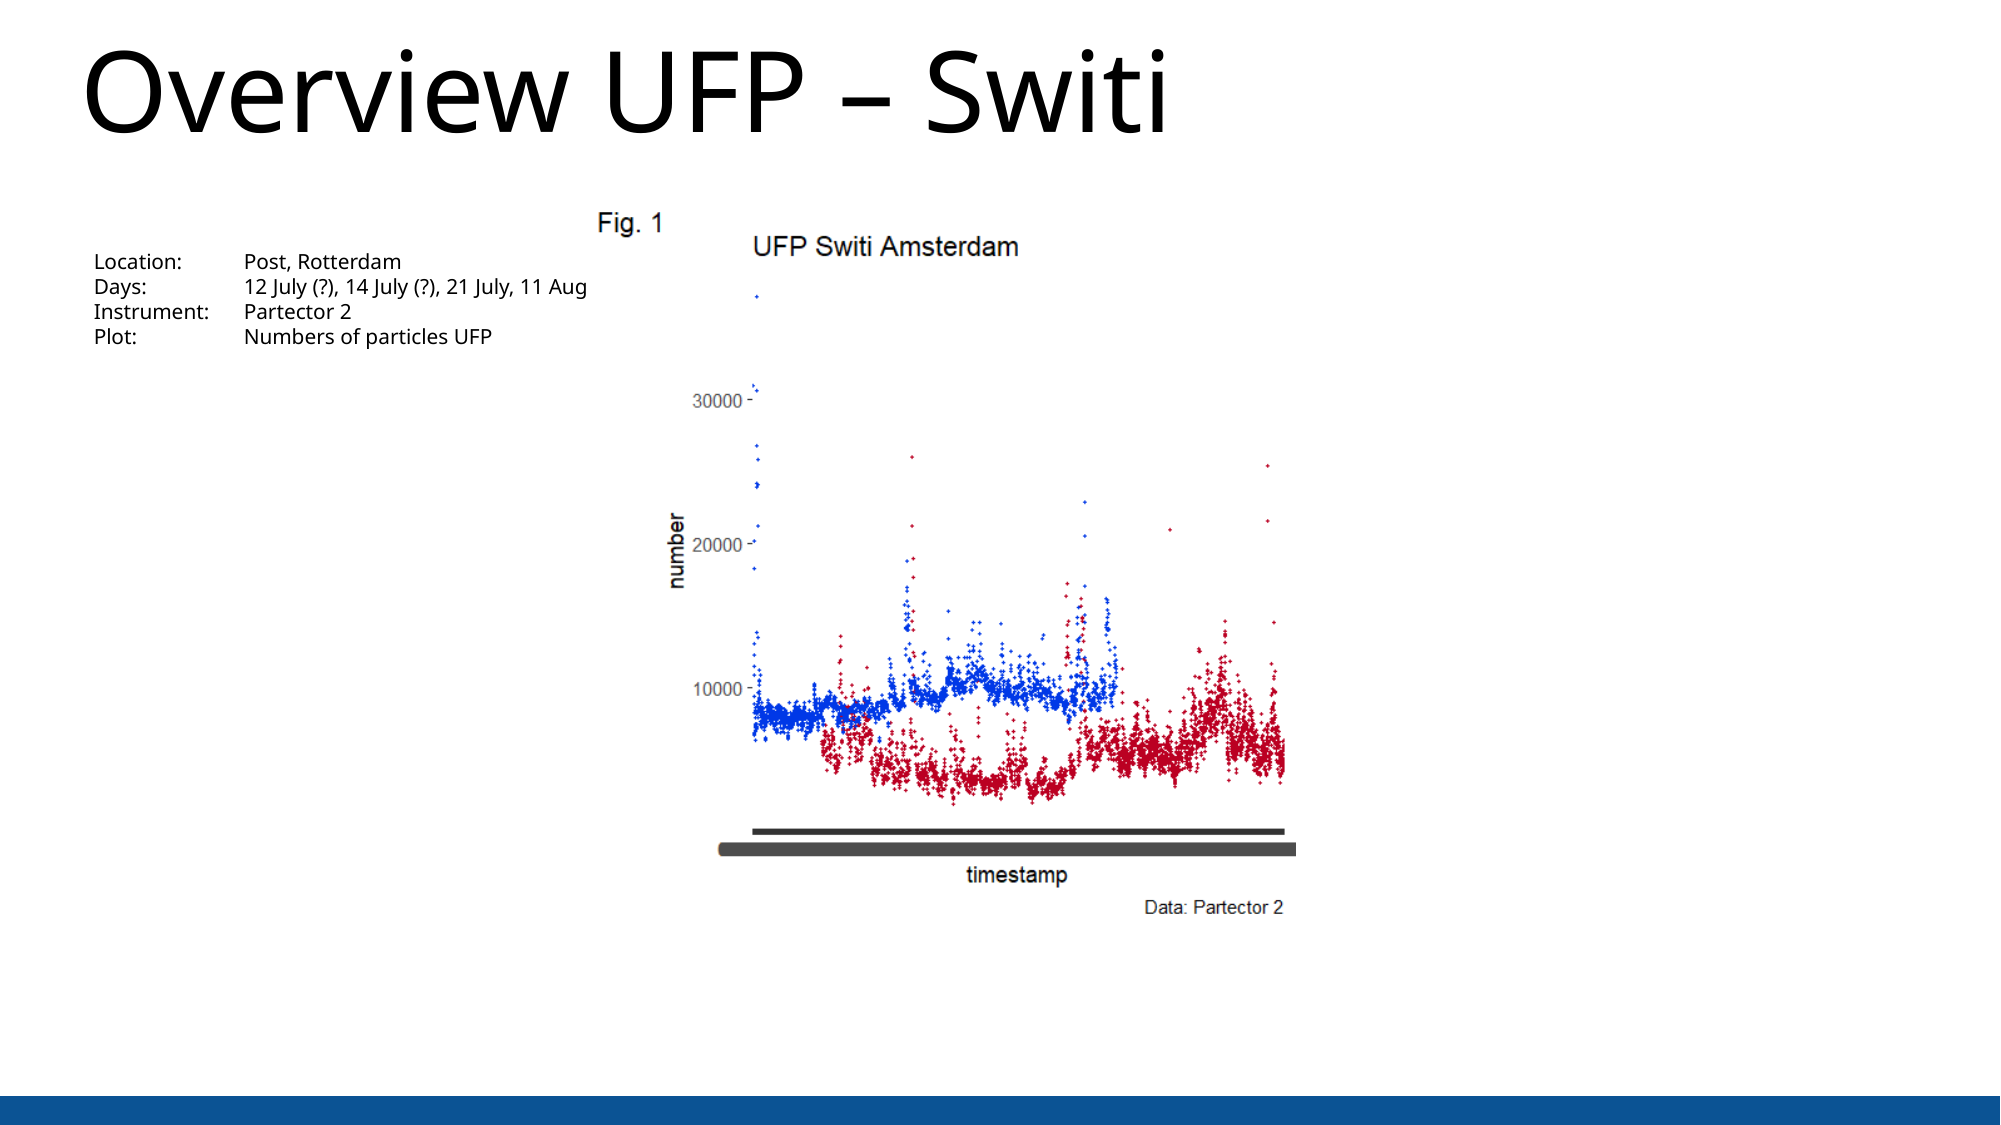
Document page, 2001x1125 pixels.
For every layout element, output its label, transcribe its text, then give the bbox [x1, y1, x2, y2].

text_box Overview UFP – Switi [60, 0, 1601, 175]
text_box [0, 1096, 2000, 1125]
text_box Location: Post, Rotterdam Days: 12 July (?), 14 July (?), 21 July, 11 August Instrument: Partector 2 Plot: Numbers of particles UFP [78, 241, 586, 396]
picture [586, 196, 1296, 929]
